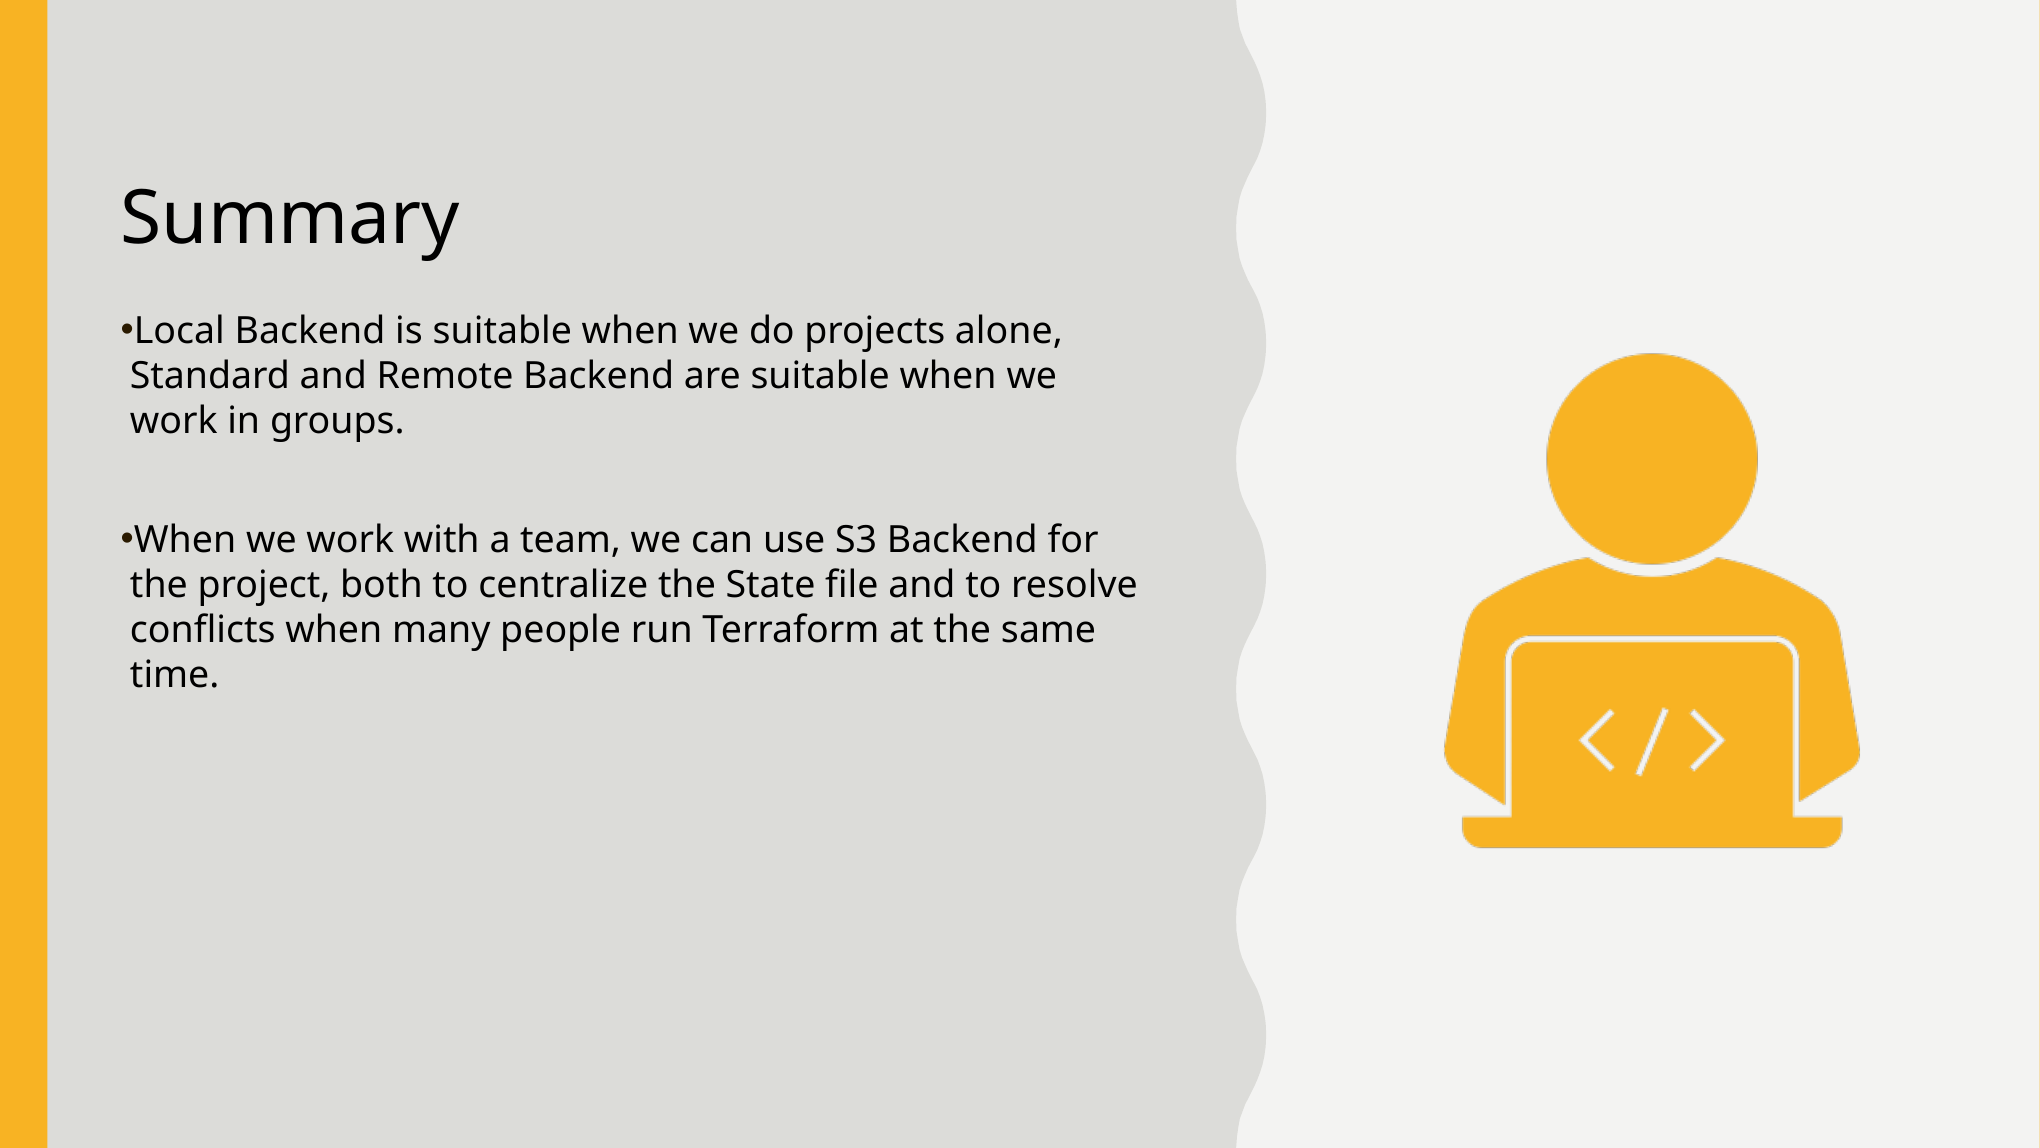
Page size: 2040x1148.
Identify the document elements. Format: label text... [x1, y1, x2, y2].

text_box [48, 0, 1267, 1148]
text_box Summary Local Backend is suitable when we do projects alone, Standard and Remote Backend are suitable when we work in groups. When we work with a team, we can use S3 Backend for the project, both to centralize the State file and to resolve conflicts when many people run Terraform at the same time. [105, 161, 1161, 1024]
text_box [1237, 0, 2040, 1148]
picture [1346, 268, 1959, 880]
text_box [0, 0, 48, 1148]
